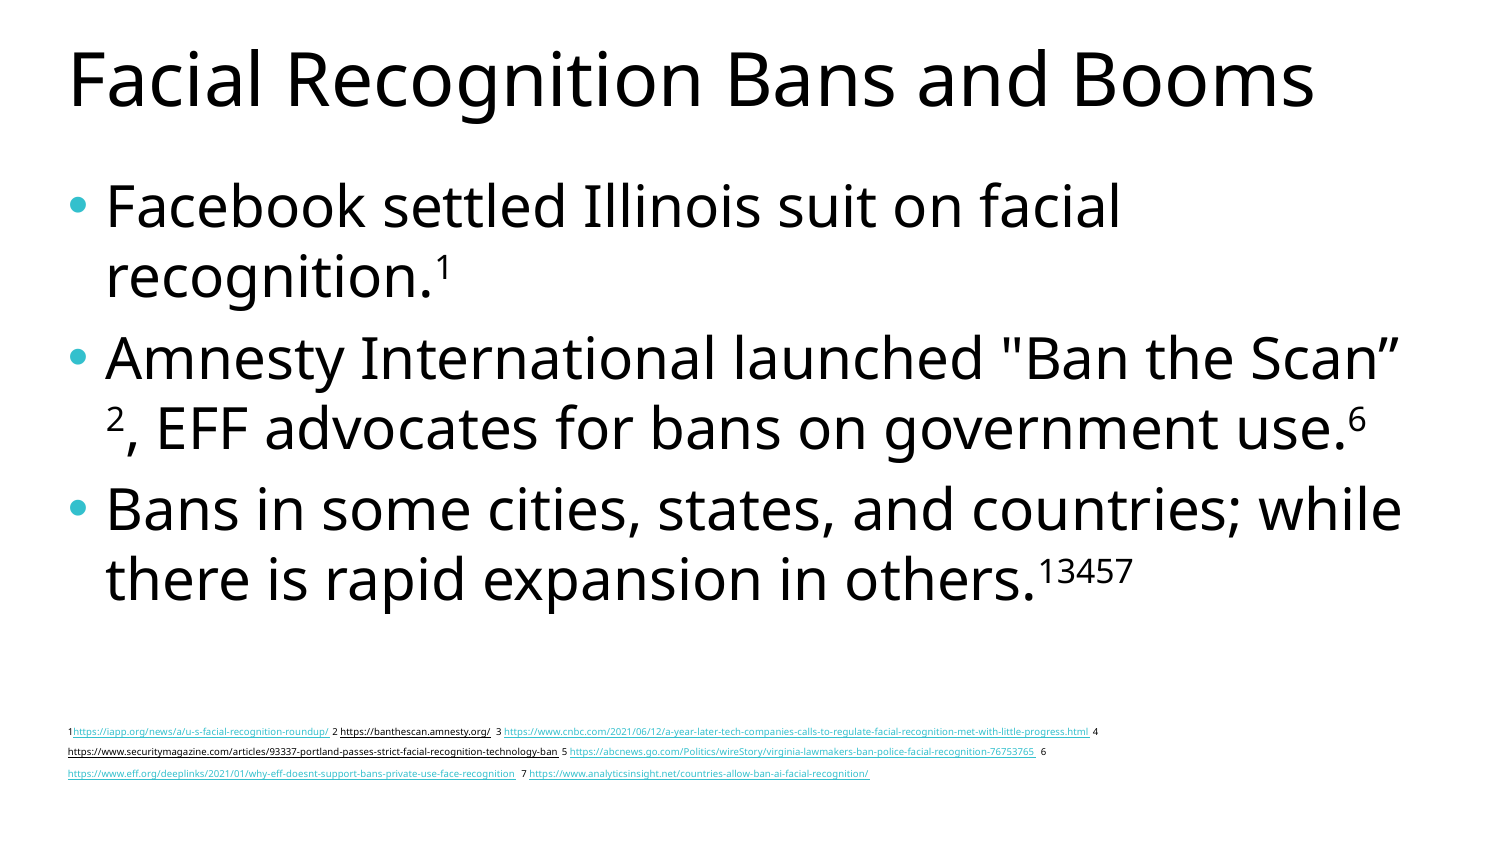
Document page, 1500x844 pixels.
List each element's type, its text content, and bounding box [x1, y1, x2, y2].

title Facial Recognition Bans and Booms [52, 41, 1444, 142]
list Facebook settled Illinois suit on facial recognition.1 Amnesty International launched "Ban the Scan” 2, EFF advocates for bans on government use.6 Bans in some cities, states, and countries; while there is rapid expansion in others.13457 1https://iapp.org/news/a/u-s-facial-recognition-roundup/ 2 https://banthescan.amnesty.org/ 3 https://www.cnbc.com/2021/06/12/a-year-later-tech-companies-calls-to-regulate-facial-recognition-met-with-little-progress.html 4 https://www.securitymagazine.com/articles/93337-portland-passes-strict-facial-recognition-technology-ban 5 https://abcnews.go.com/Politics/wireStory/virginia-lawmakers-ban-police-facial-recognition-76753765 6 https://www.eff.org/deeplinks/2021/01/why-eff-doesnt-support-bans-private-use-face-recognition 7 https://www.analyticsinsight.net/countries-allow-ban-ai-facial-recognition/ [52, 161, 1444, 615]
